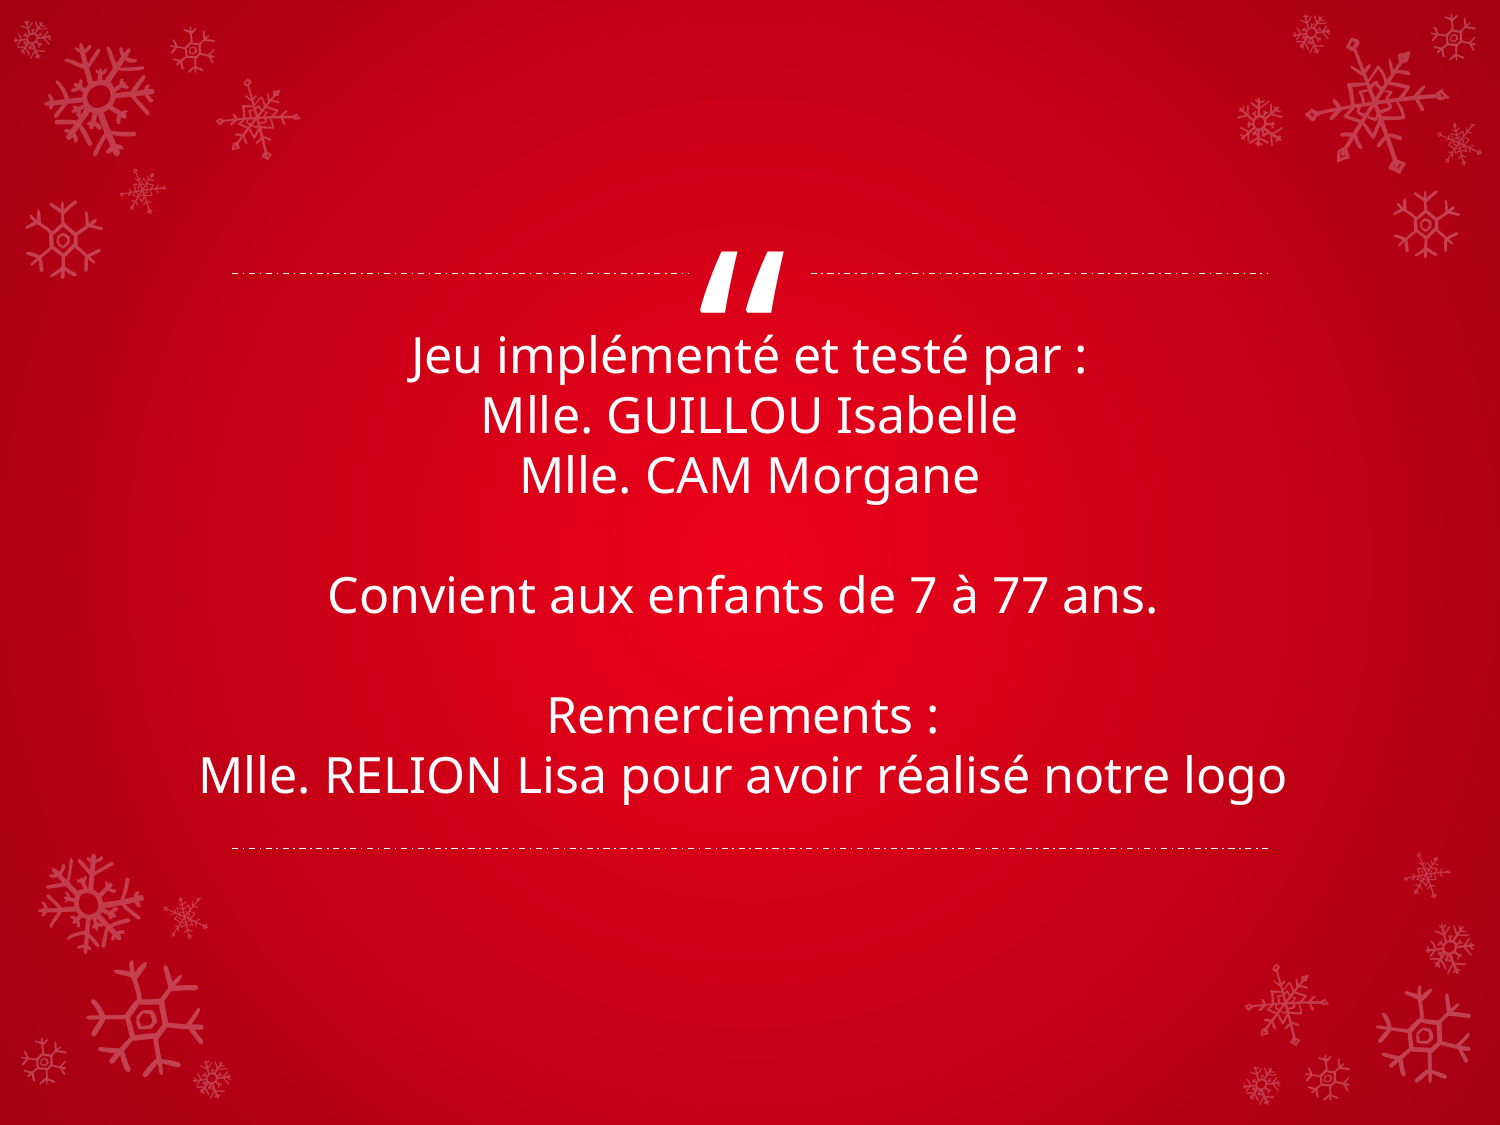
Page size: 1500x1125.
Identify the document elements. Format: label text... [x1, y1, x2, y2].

list Jeu implémenté et testé par : Mlle. GUILLOU Isabelle Mlle. CAM Morgane Convient aux enfants de 7 à 77 ans. Remerciements : Mlle. RELION Lisa pour avoir réalisé notre logo [0, 279, 1500, 847]
